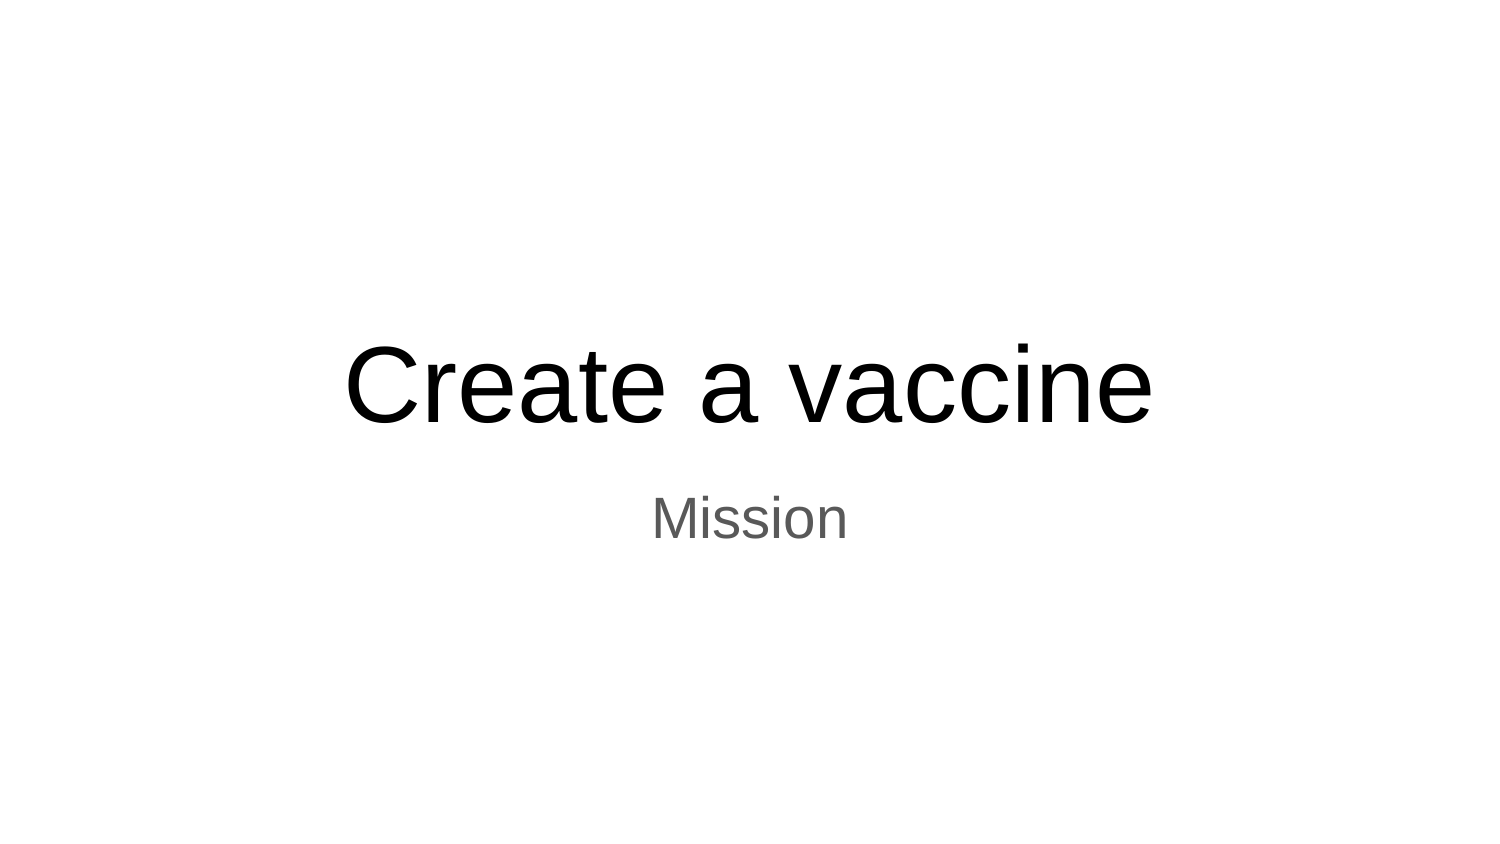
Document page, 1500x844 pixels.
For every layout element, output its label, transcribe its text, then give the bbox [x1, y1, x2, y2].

title Create a vaccine [51, 122, 1449, 459]
subtitle Mission [51, 464, 1449, 595]
